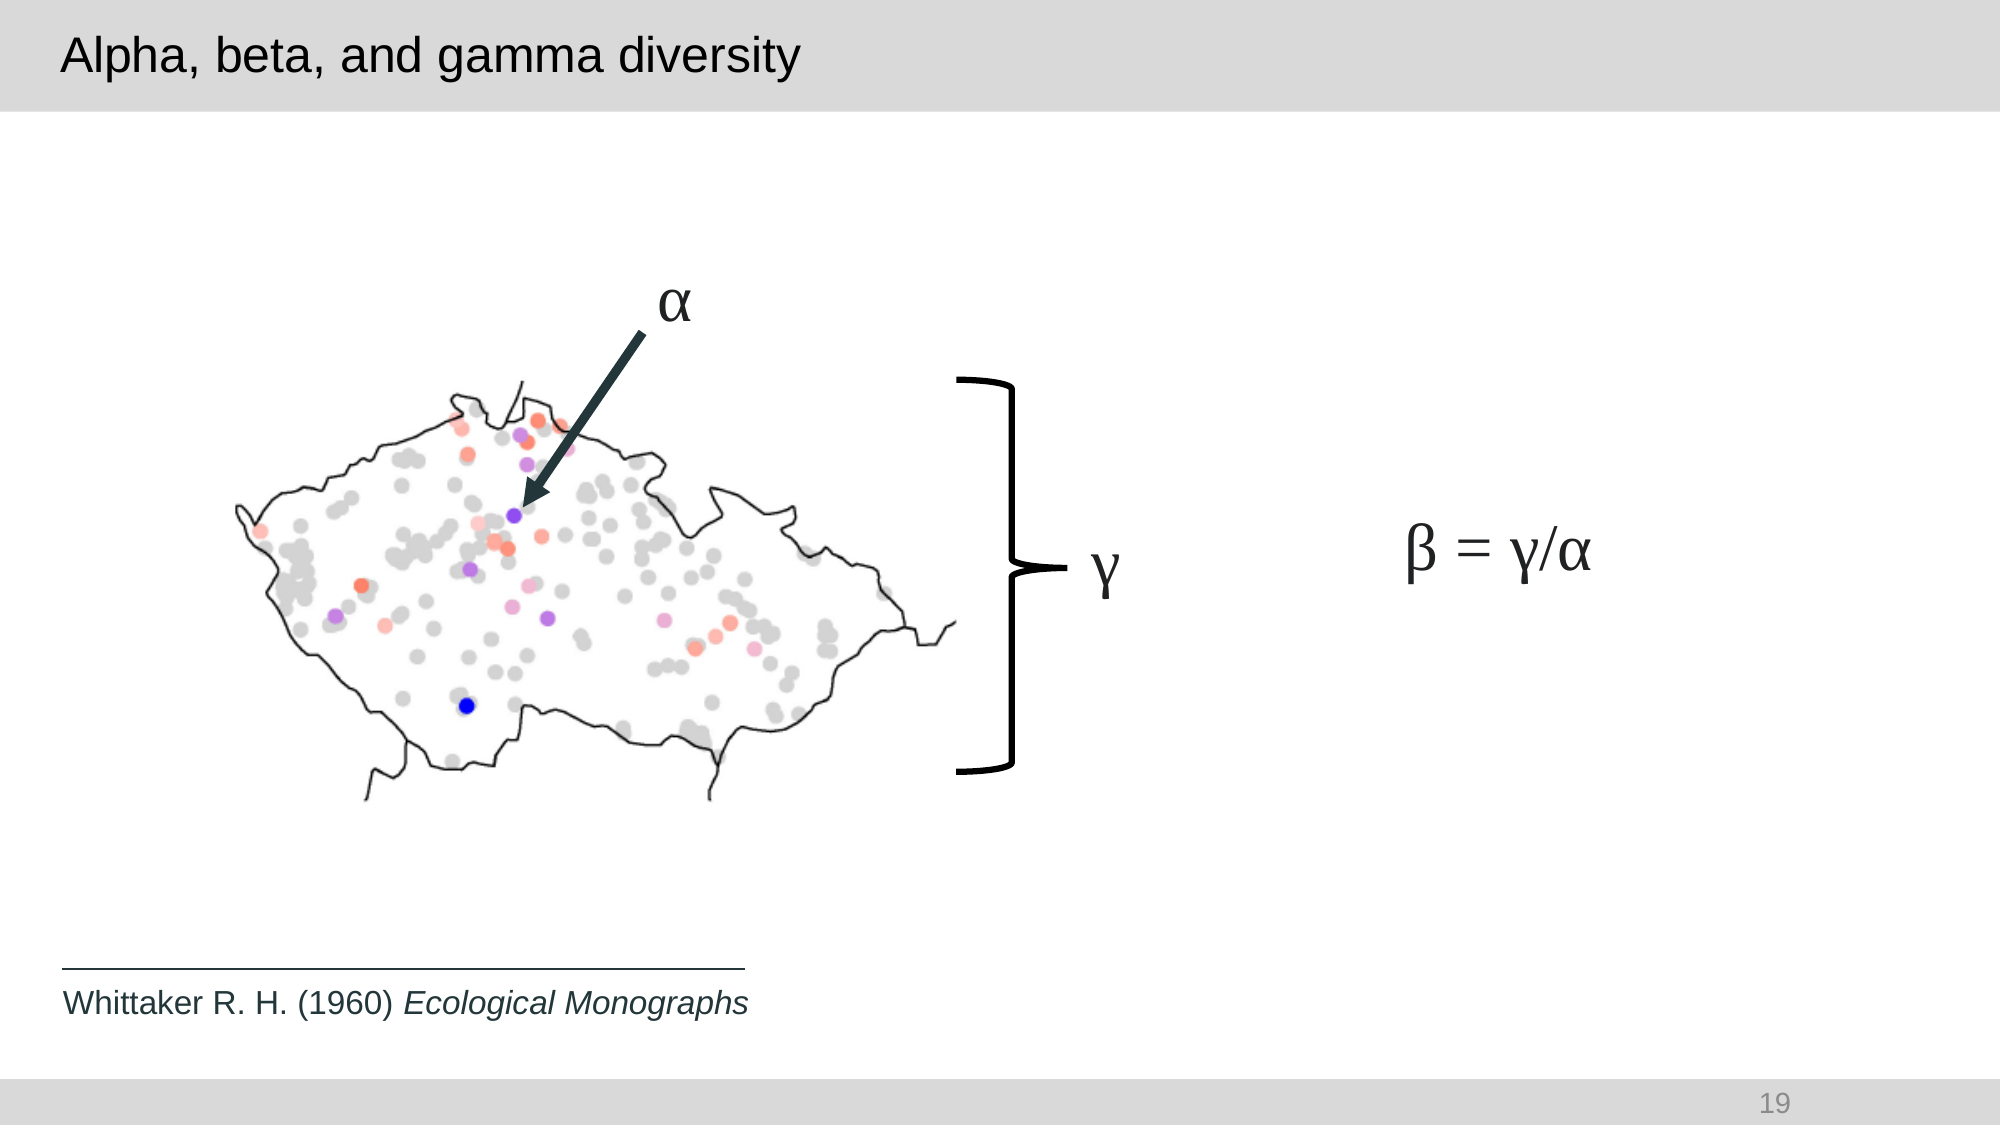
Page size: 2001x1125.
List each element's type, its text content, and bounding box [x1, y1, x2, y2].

text_box β = γ/α [1390, 496, 1609, 591]
picture [209, 368, 1000, 818]
footer [0, 1079, 1550, 1125]
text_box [522, 332, 643, 508]
text_box [1000, 382, 1068, 769]
slide_number 19 [1550, 1079, 2000, 1125]
text_box Whittaker R. H. (1960) Ecological Monographs [48, 974, 902, 1029]
title Alpha, beta, and gamma diversity [0, 0, 2000, 112]
text_box γ [1076, 511, 1136, 607]
text_box α [642, 247, 708, 342]
